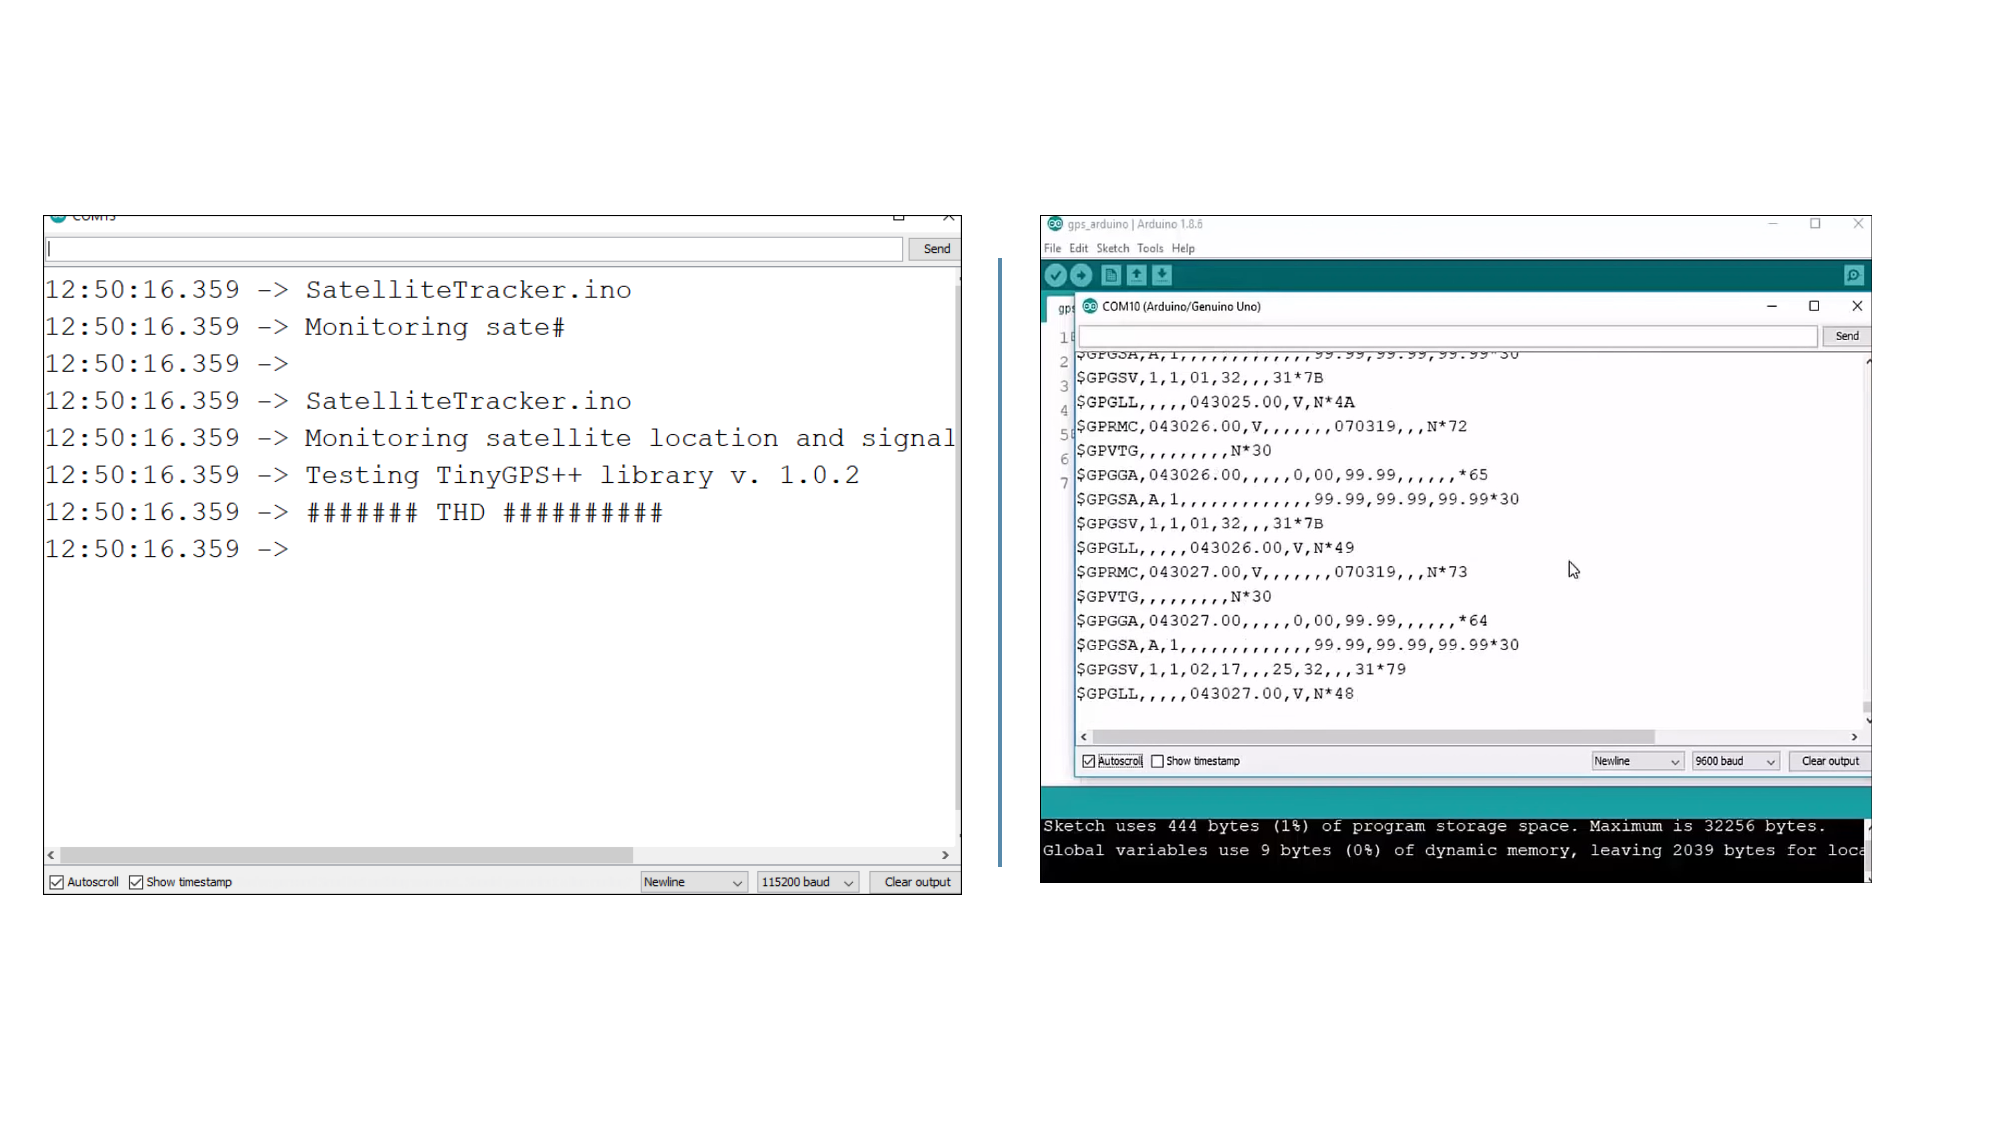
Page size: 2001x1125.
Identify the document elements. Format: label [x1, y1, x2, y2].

picture [1040, 215, 1872, 883]
picture [43, 215, 962, 895]
